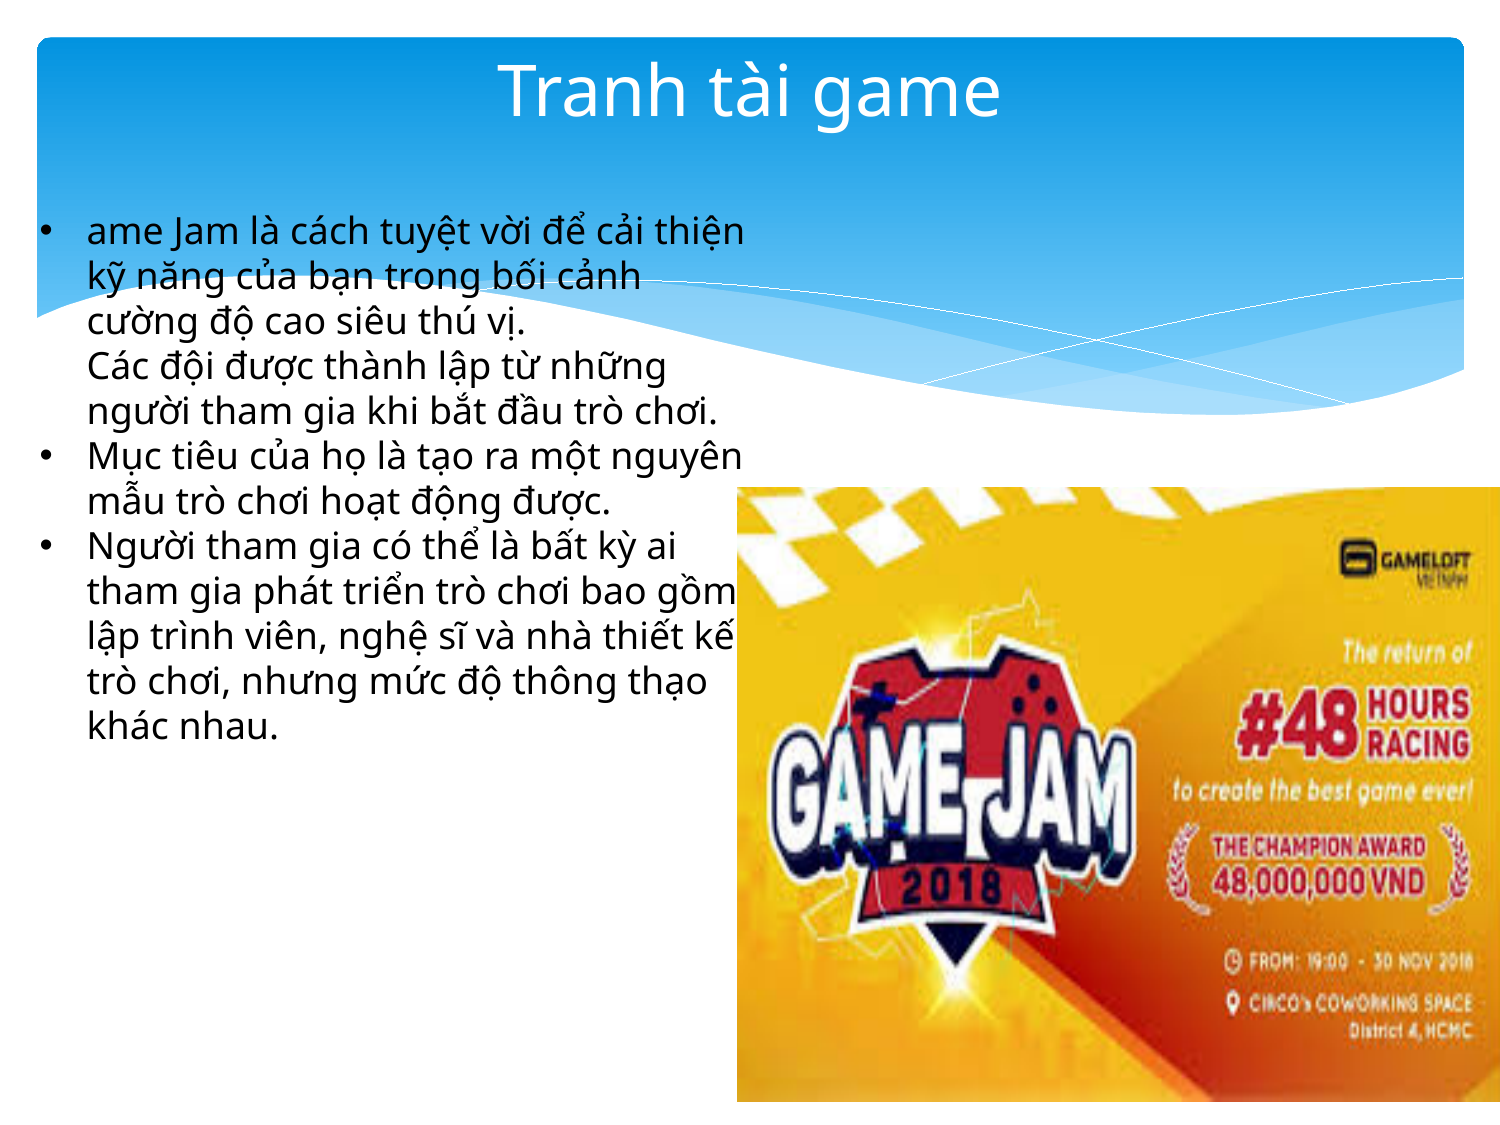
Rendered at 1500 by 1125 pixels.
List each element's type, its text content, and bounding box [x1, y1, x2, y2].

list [737, 487, 1500, 1102]
text_box ame Jam là cách tuyệt vời để cải thiện kỹ năng của bạn trong bối cảnh cường độ cao siêu thú vị. Các đội được thành lập từ những người tham gia khi bắt đầu trò chơi. Mục tiêu của họ là tạo ra một nguyên mẫu trò chơi hoạt động được. Người tham gia có thể là bất kỳ ai tham gia phát triển trò chơi bao gồm lập trình viên, nghệ sĩ và nhà thiết kế trò chơi, nhưng mức độ thông thạo khác nhau. [24, 199, 775, 755]
title Tranh tài game [75, 37, 1425, 225]
